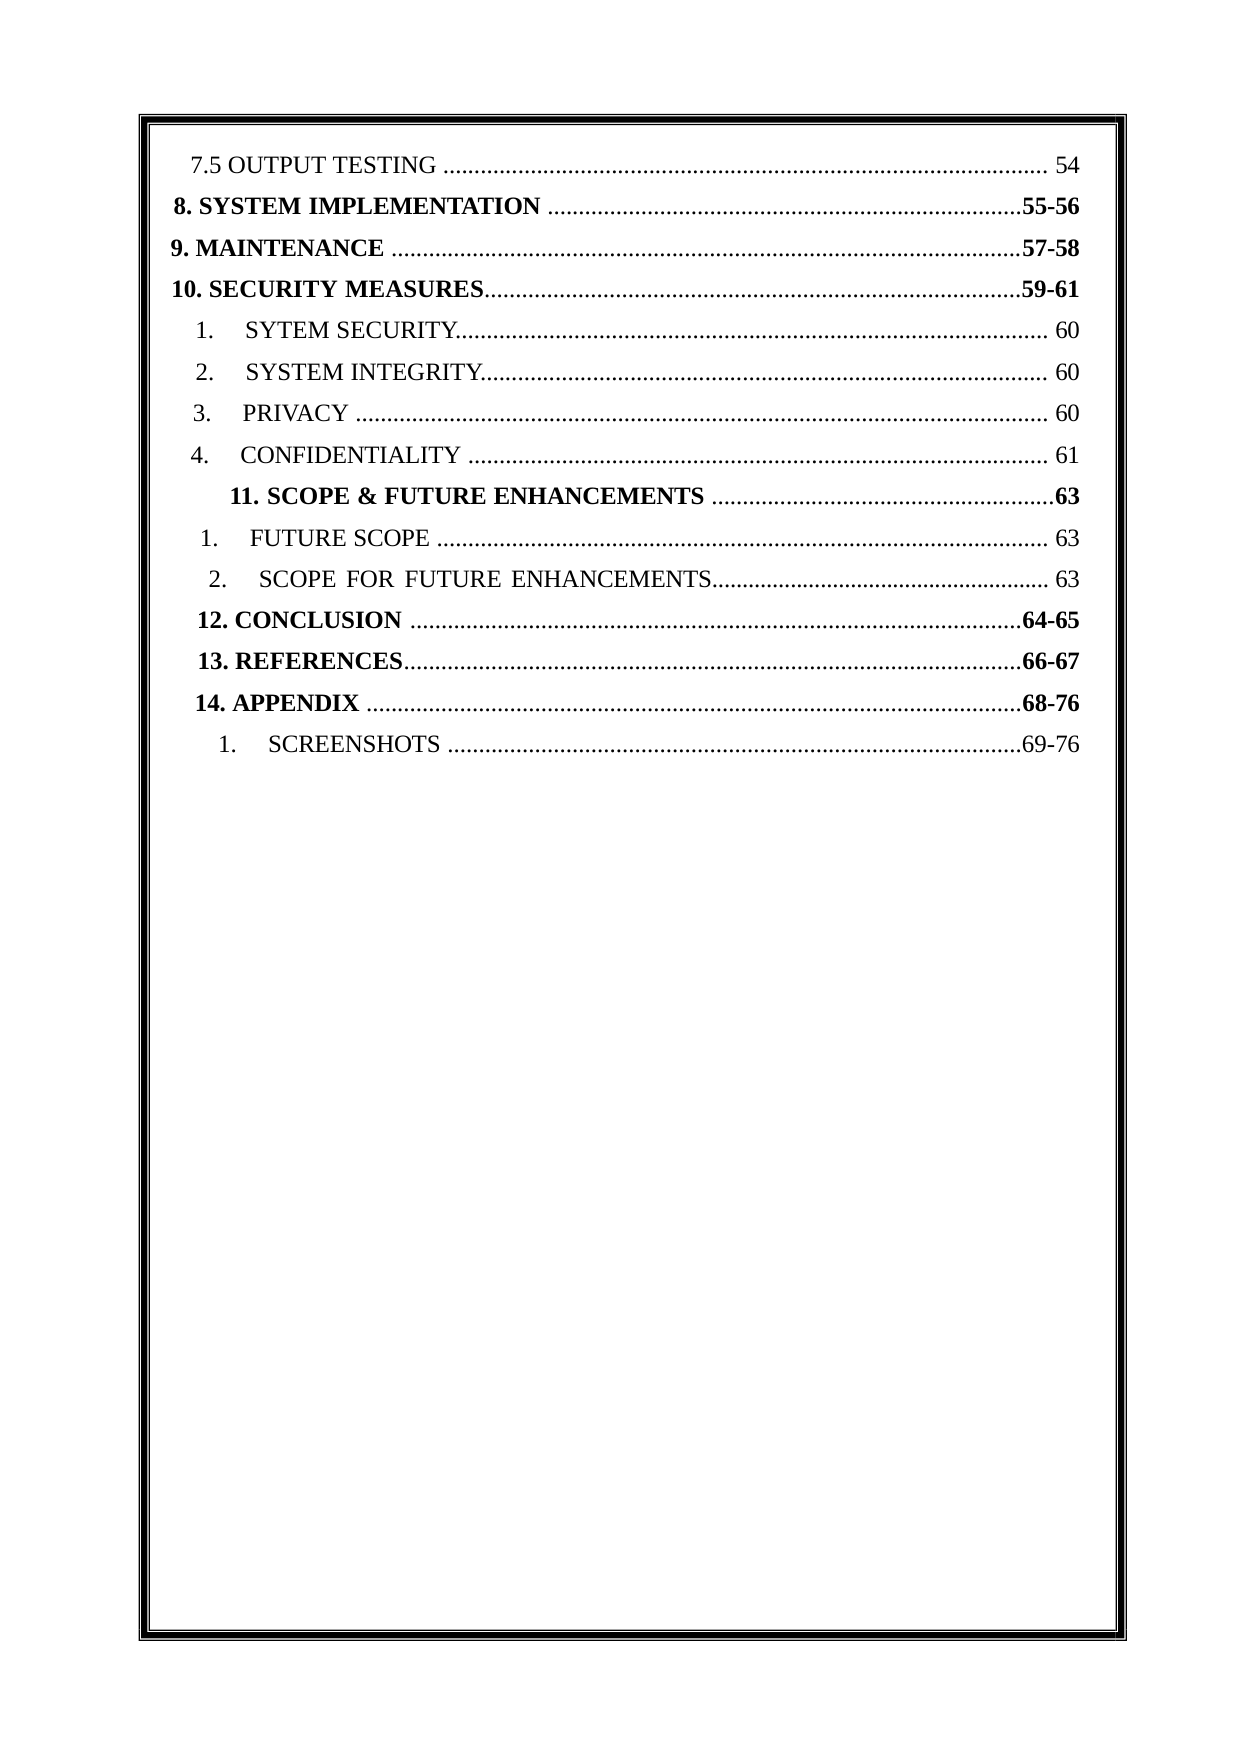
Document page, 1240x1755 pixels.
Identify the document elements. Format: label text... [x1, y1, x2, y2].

text_box [138, 113, 1127, 1641]
text_box 7.5 OUTPUT TESTING ................................................................................................. 54 SYSTEM IMPLEMENTATION ............................................................................55-56 MAINTENANCE .....................................................................................................57-58 SECURITY MEASURES......................................................................................59-61 SYTEM SECURITY............................................................................................... 60 SYSTEM INTEGRITY........................................................................................... 60 PRIVACY ............................................................................................................... 60 CONFIDENTIALITY ............................................................................................. 61 SCOPE & FUTURE ENHANCEMENTS .......................................................63 FUTURE SCOPE .................................................................................................. 63 SCOPE FOR FUTURE ENHANCEMENTS........................................................ 63 CONCLUSION ..................................................................................................64-65 REFERENCES...................................................................................................66-67 APPENDIX .........................................................................................................68-76 SCREENSHOTS ............................................................................................69-76 [166, 134, 1081, 758]
